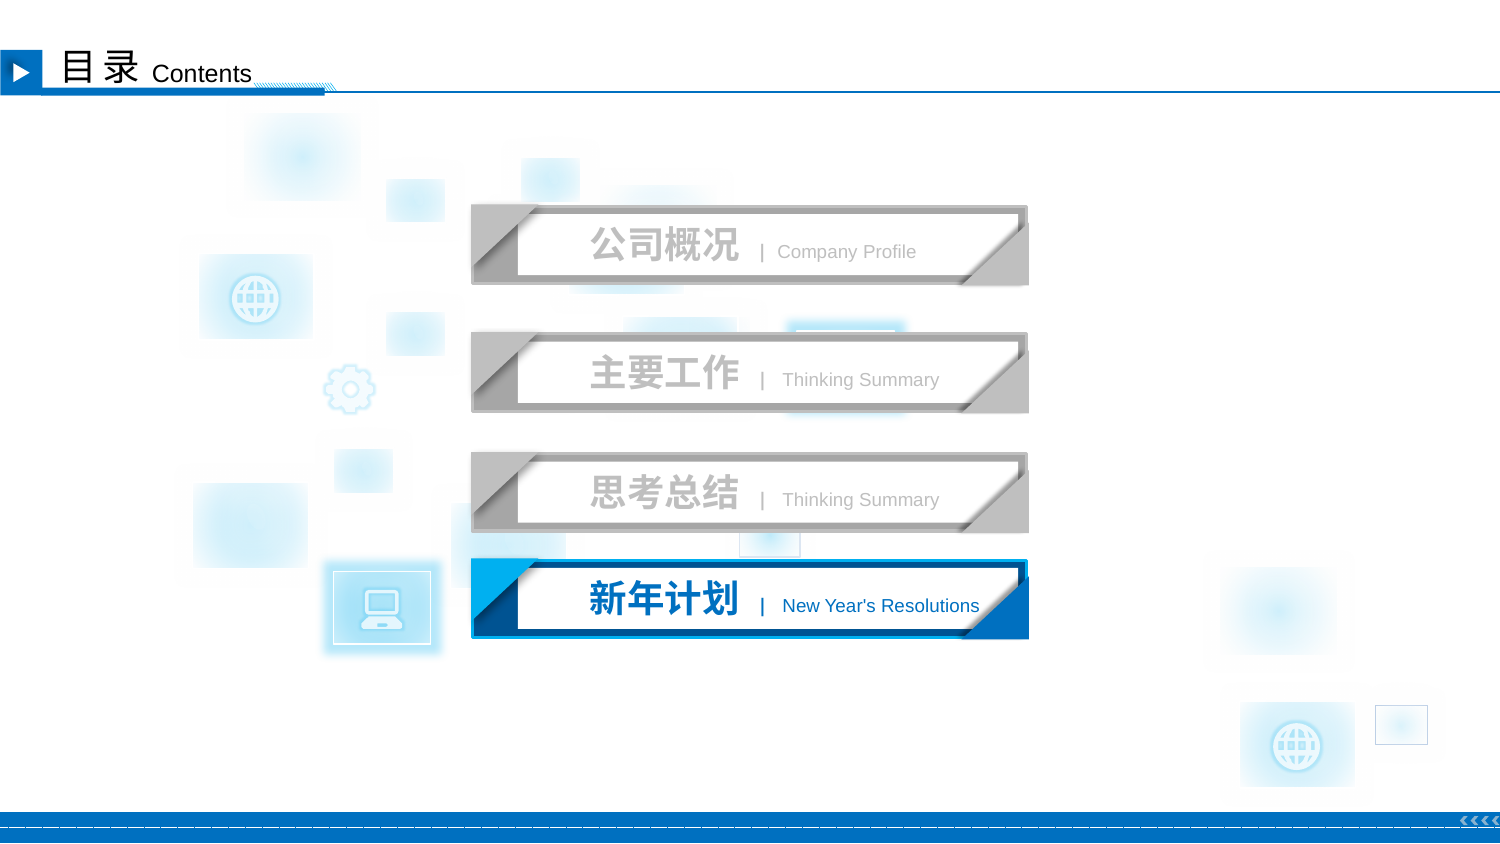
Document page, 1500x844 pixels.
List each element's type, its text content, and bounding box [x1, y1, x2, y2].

text_box 目录 [44, 35, 156, 85]
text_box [470, 558, 1030, 640]
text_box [470, 331, 1030, 414]
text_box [253, 82, 337, 92]
text_box Contents [103, 50, 301, 85]
text_box [47, 85, 250, 98]
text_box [470, 451, 1030, 534]
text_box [0, 49, 43, 96]
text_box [470, 204, 1030, 286]
